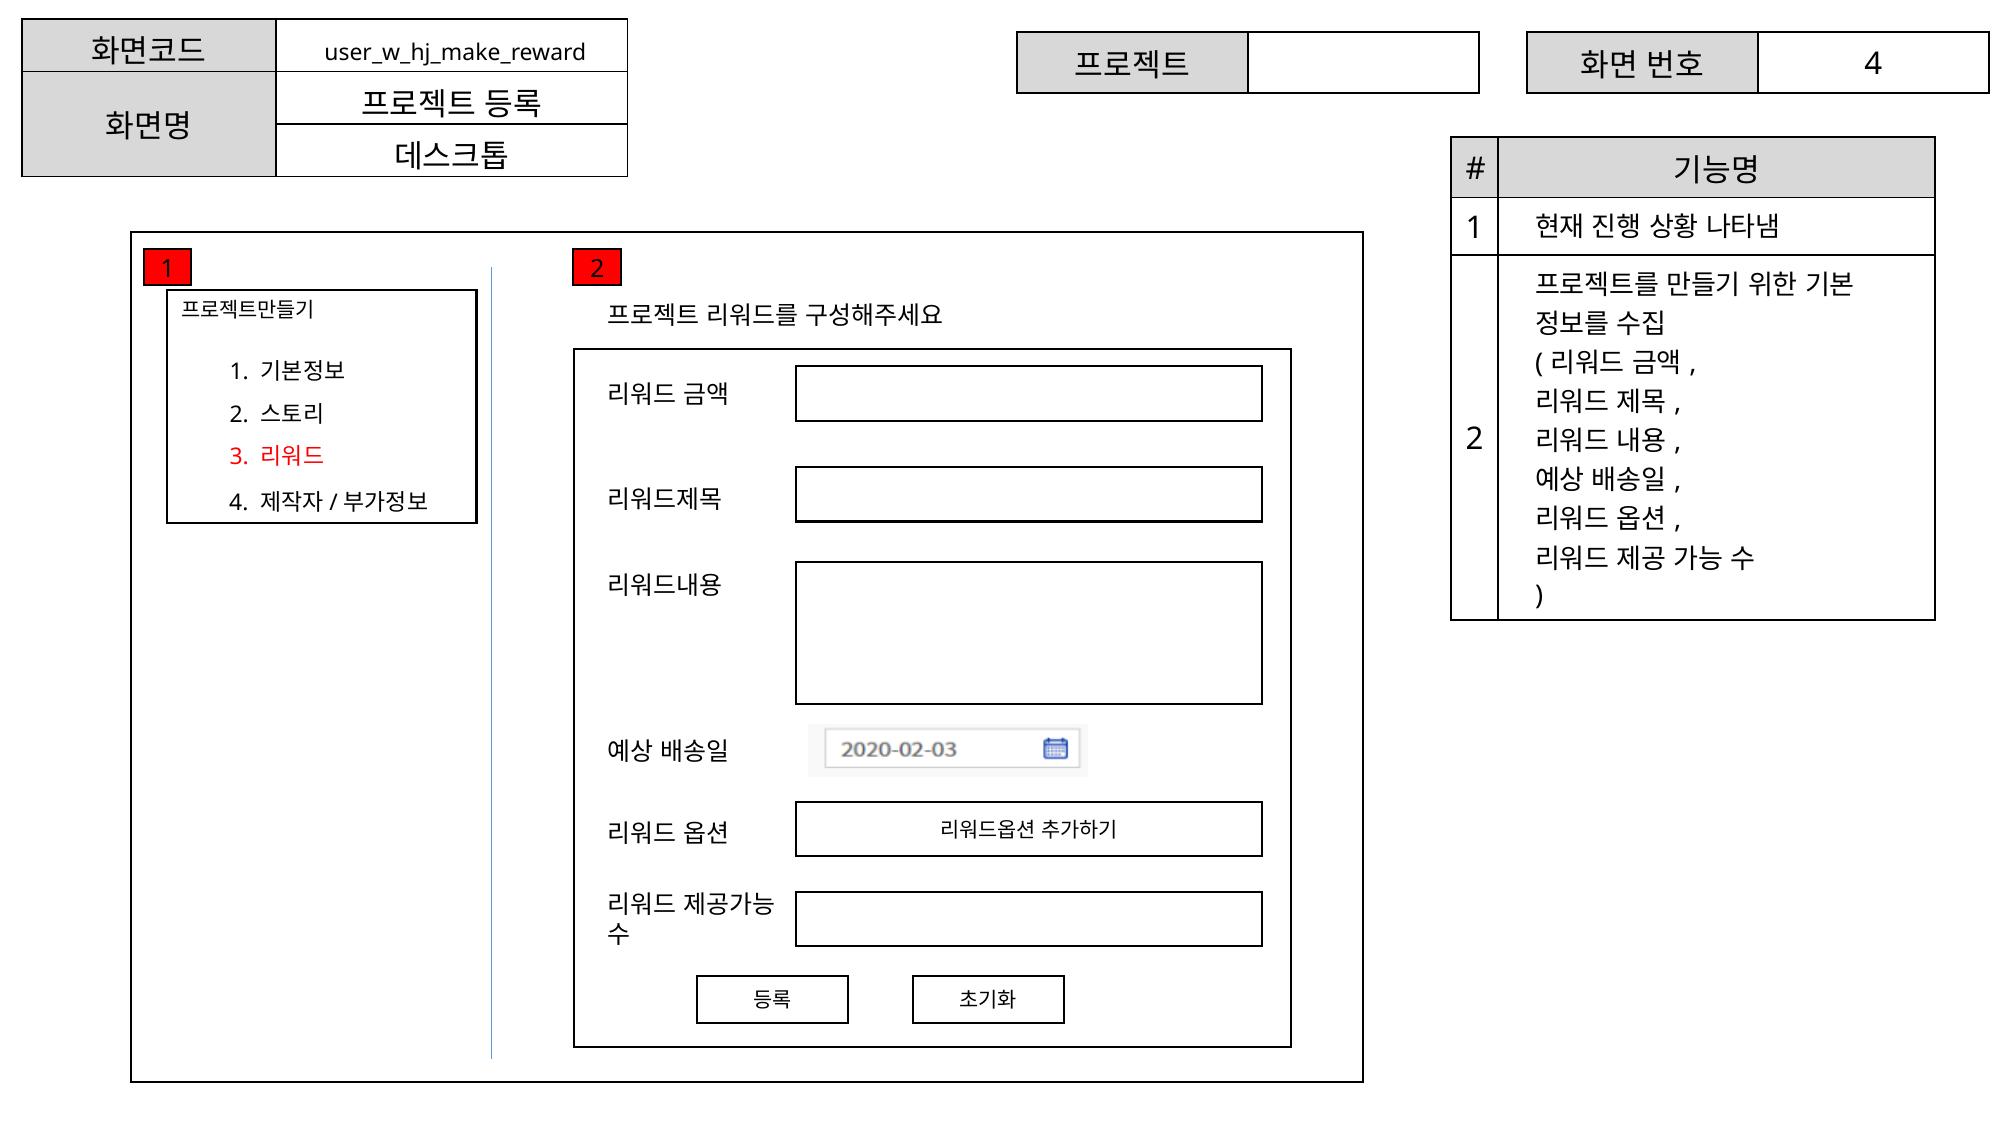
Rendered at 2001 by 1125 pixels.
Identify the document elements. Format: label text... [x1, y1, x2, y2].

table_cell 현재 진행 상황 나타냄 [1499, 198, 1934, 254]
table_header 화면코드 [23, 20, 275, 71]
table_header 기능명 [1499, 138, 1934, 197]
table_header user_w_hj_make_reward [277, 20, 627, 71]
table_header 4 [1759, 33, 1988, 92]
table_cell 프로젝트를 만들기 위한 기본 정보를 수집 (리워드 금액, 리워드 제목, 리워드 내용, 예상 배송일, 리워드 옵션, 리워드 제공 가능 수 ) [1499, 256, 1934, 619]
table_header [1249, 33, 1478, 92]
text_box [130, 231, 1364, 1083]
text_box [573, 249, 1291, 1047]
table_header 프로젝트 [1018, 33, 1247, 92]
table_header # [1452, 138, 1497, 197]
table_header 화면 번호 [1528, 33, 1757, 92]
table_cell 데스크톱 [277, 125, 627, 176]
table_cell 화면명 [23, 72, 275, 176]
table_cell 1 [1452, 198, 1497, 254]
table_cell 2 [1452, 256, 1497, 619]
table_cell 프로젝트 등록 [277, 72, 627, 123]
